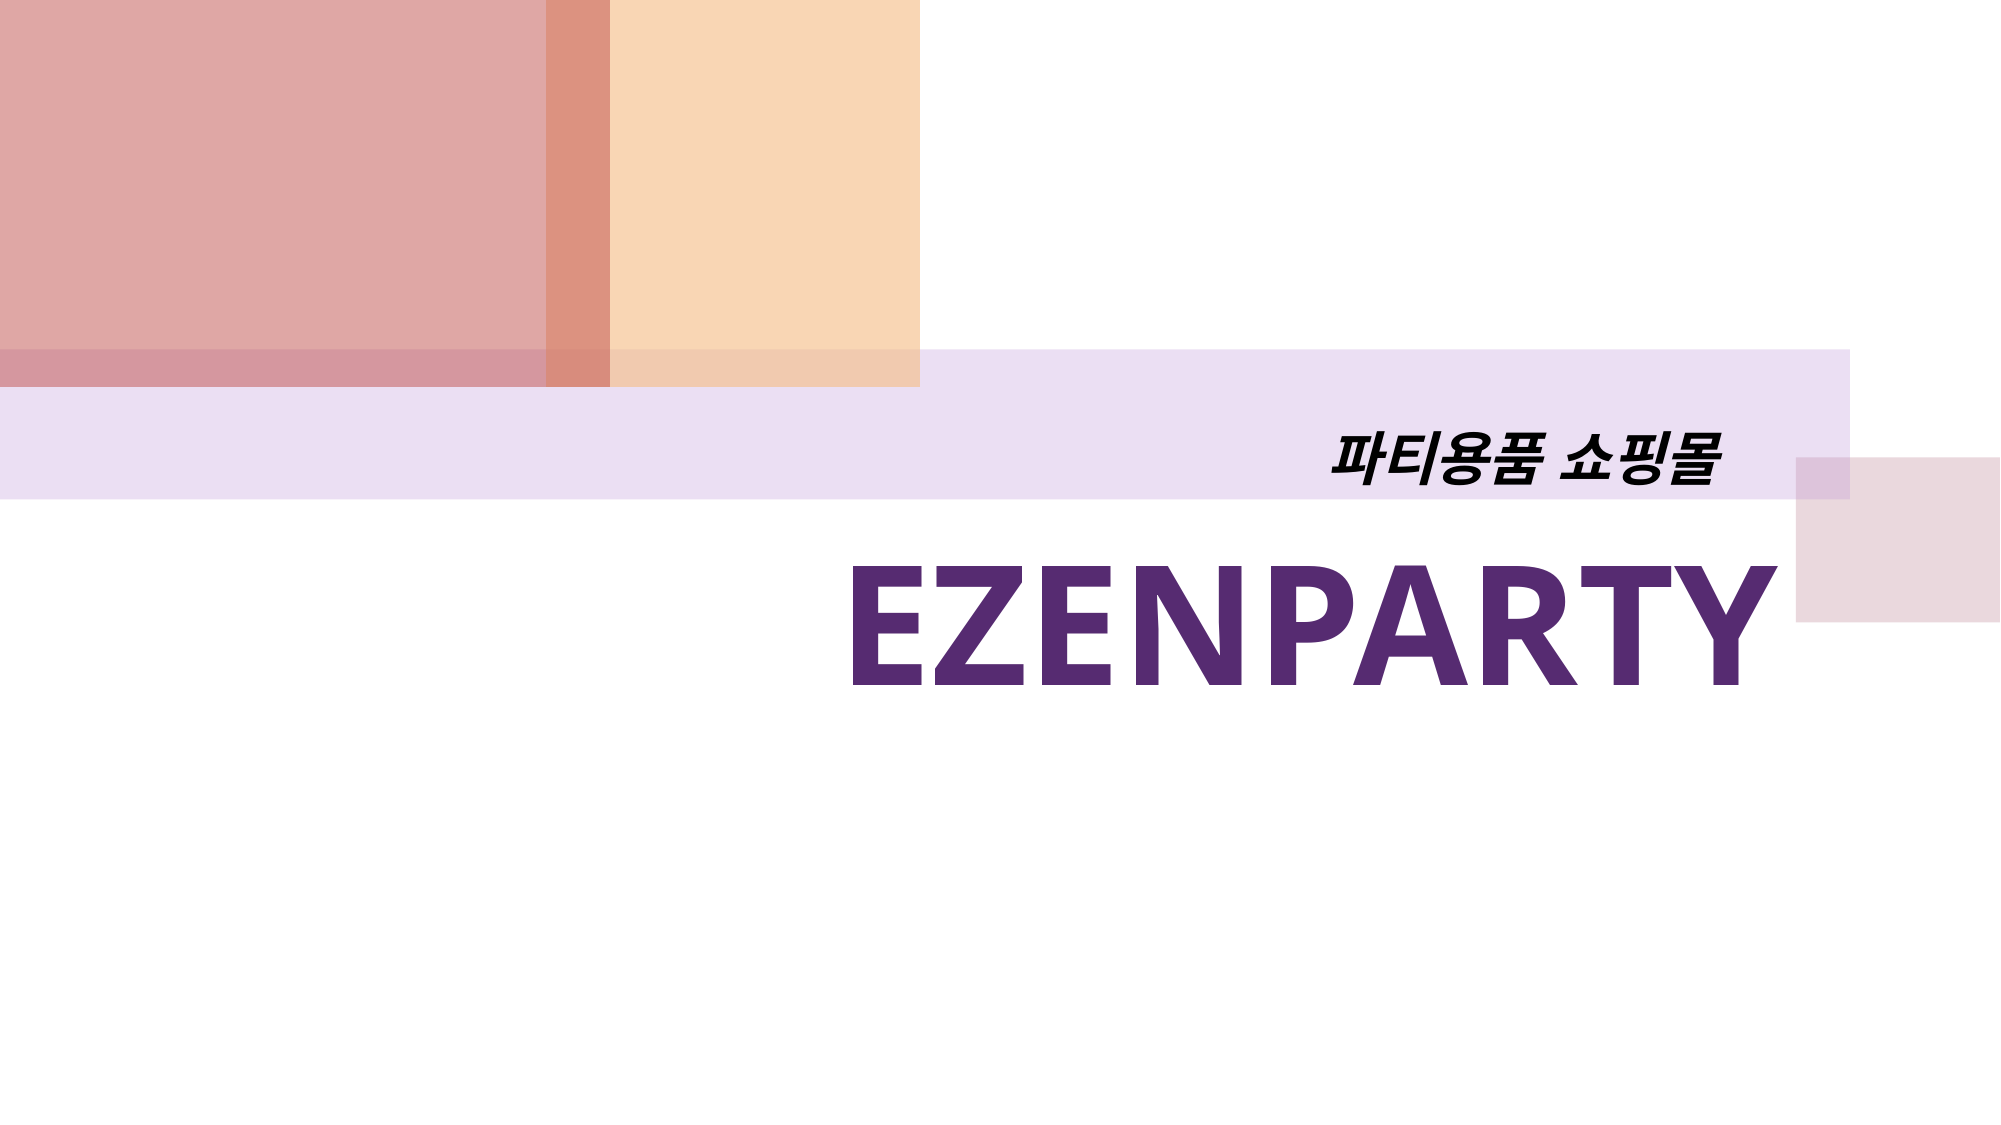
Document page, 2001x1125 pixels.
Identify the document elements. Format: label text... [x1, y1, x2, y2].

subtitle 파티용품 쇼핑몰 [0, 386, 1734, 500]
title EZENPARTY [92, 511, 1794, 753]
